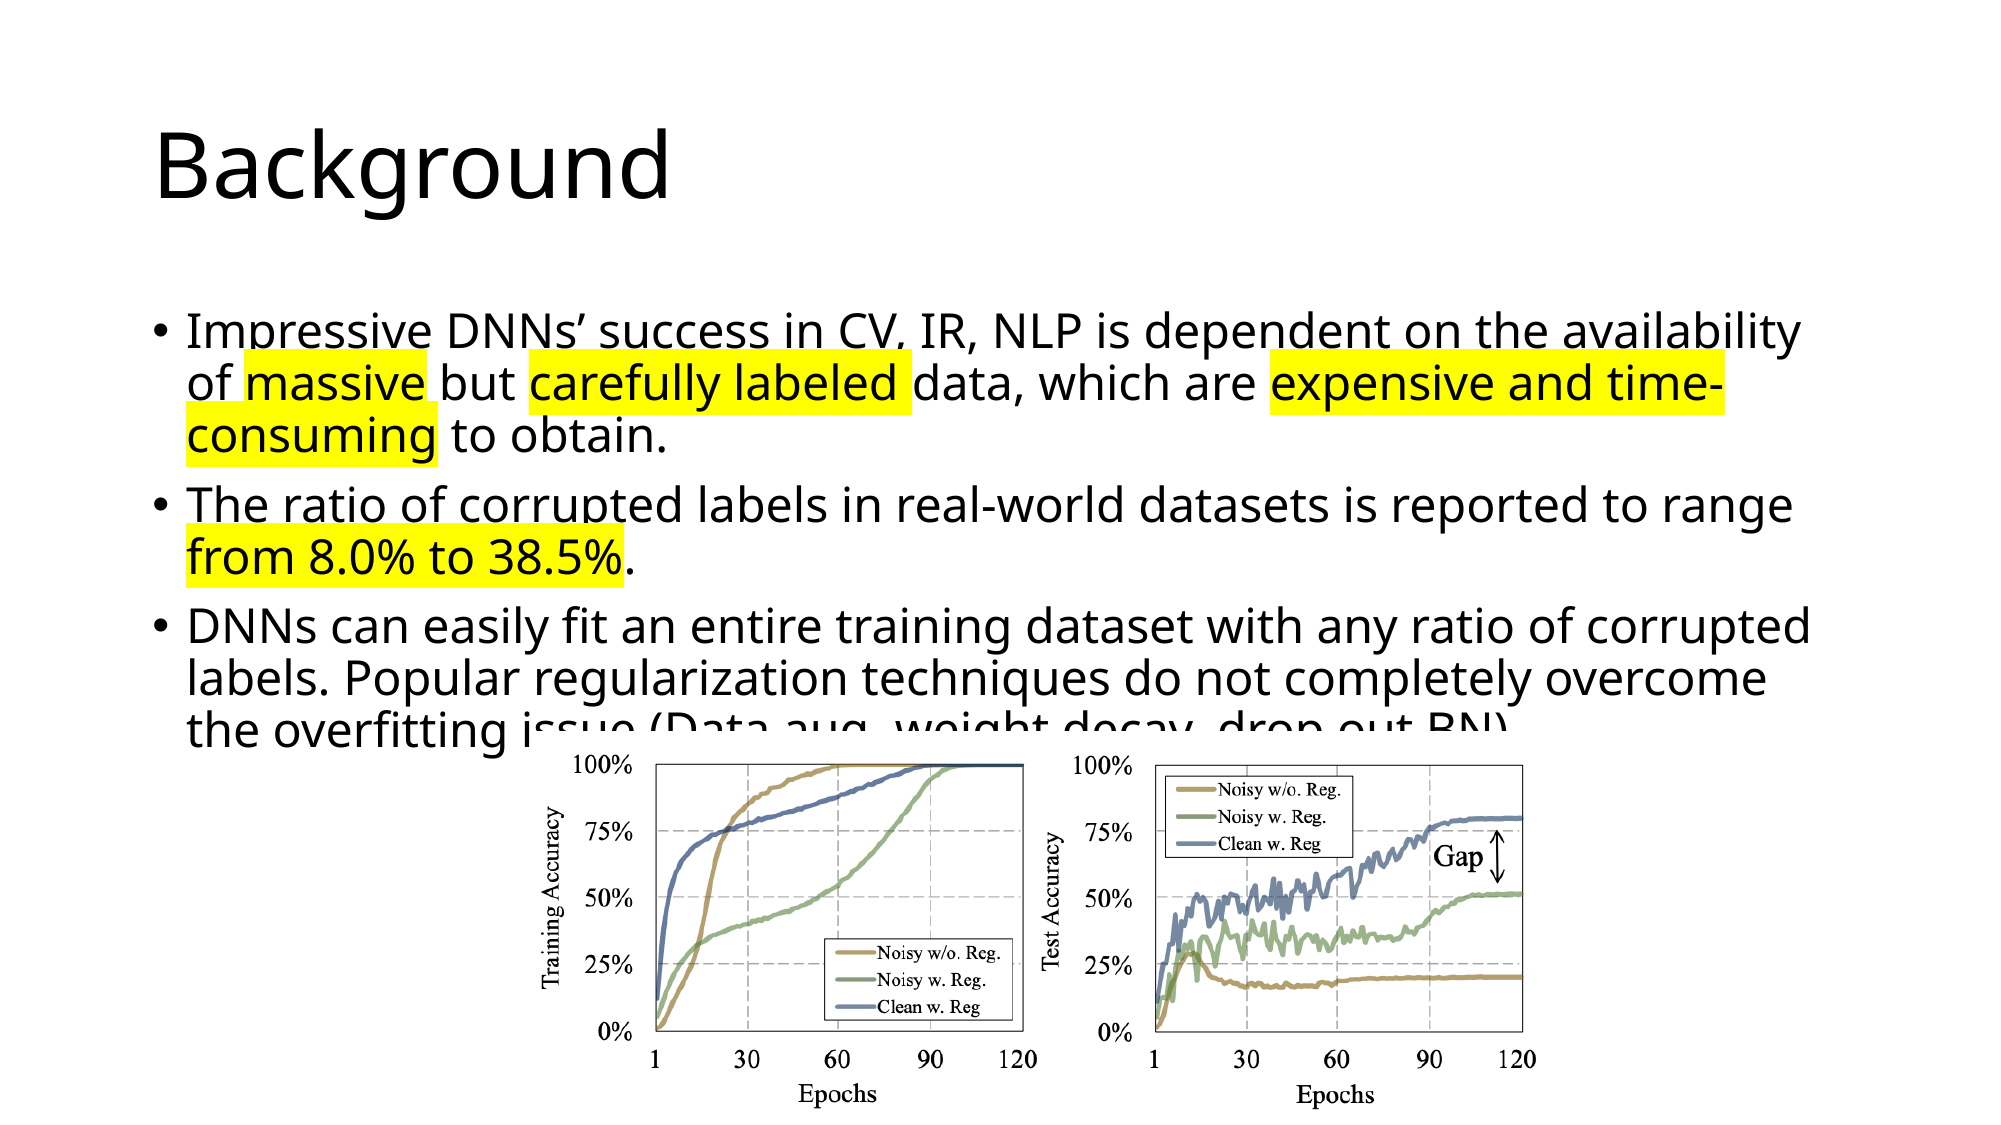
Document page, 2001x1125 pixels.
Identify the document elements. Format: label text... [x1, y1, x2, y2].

picture [531, 731, 1540, 1110]
list Impressive DNNs’ success in CV, IR, NLP is dependent on the availability of massive but carefully labeled data, which are expensive and time-consuming to obtain. The ratio of corrupted labels in real-world datasets is reported to range from 8.0% to 38.5%. DNNs can easily fit an entire training dataset with any ratio of corrupted labels. Popular regularization techniques do not completely overcome the overfitting issue.(Data aug, weight decay, drop out BN) [137, 299, 1863, 770]
title Background [137, 59, 1863, 278]
